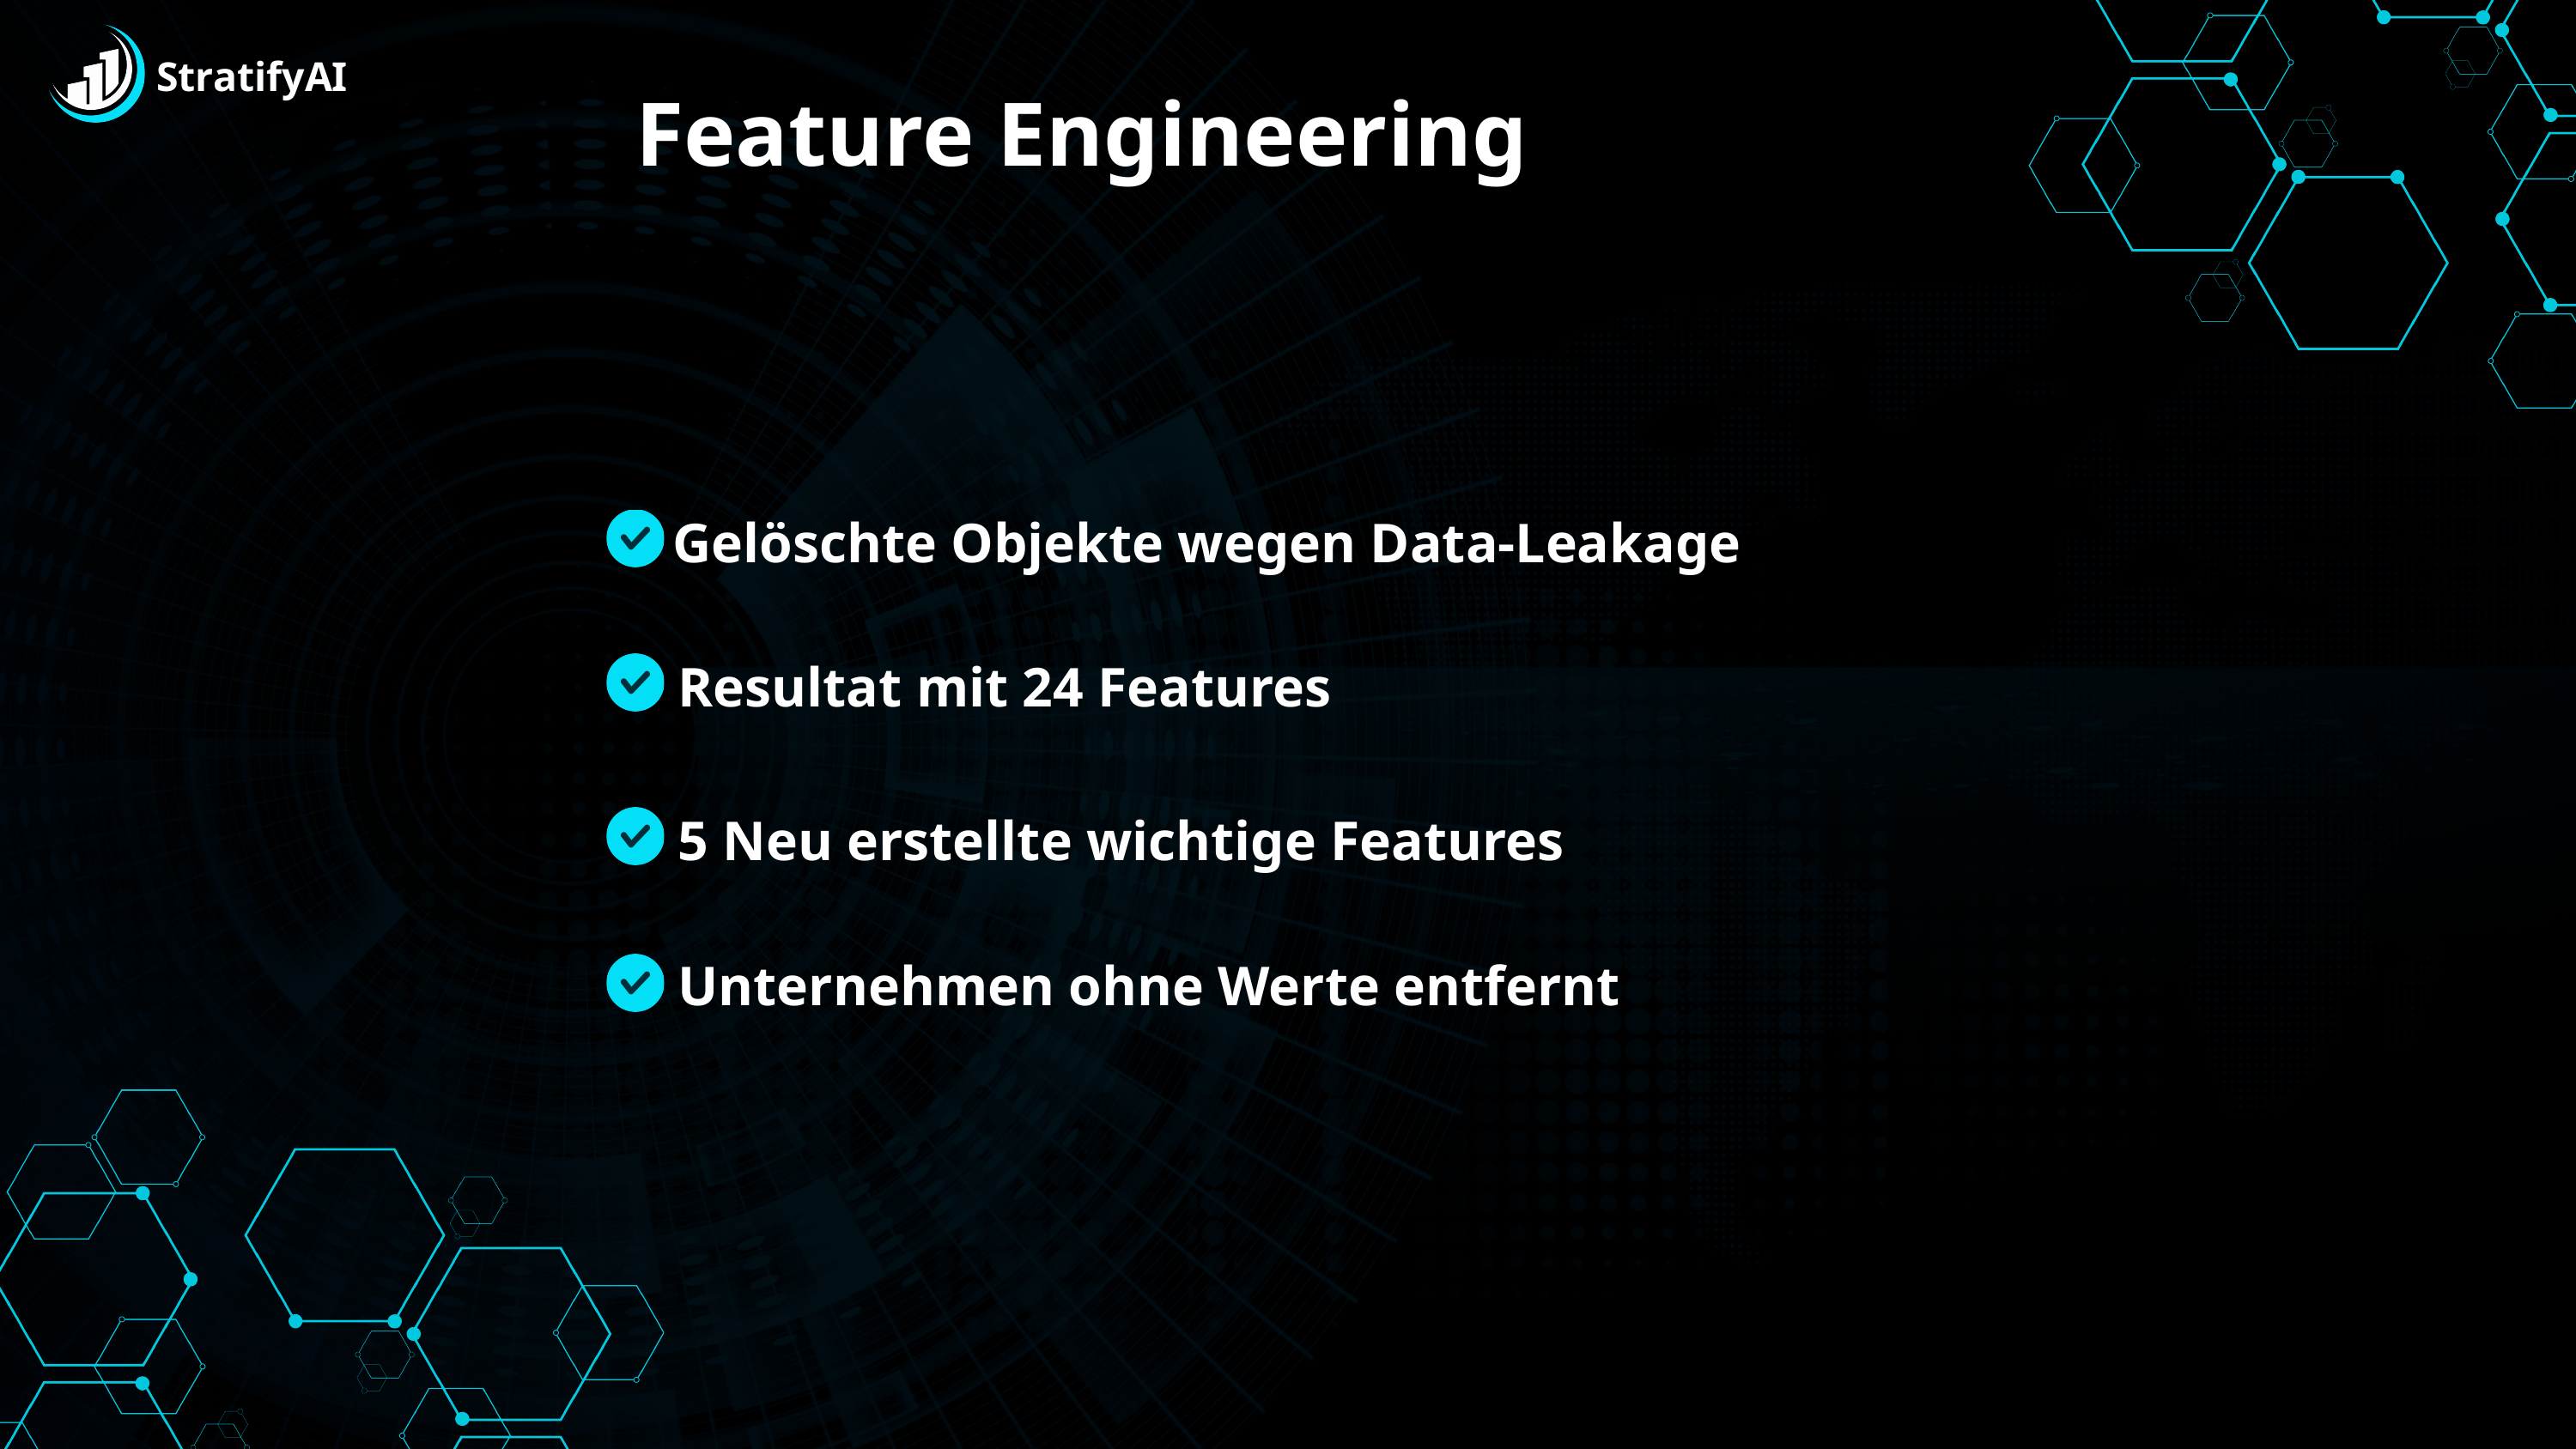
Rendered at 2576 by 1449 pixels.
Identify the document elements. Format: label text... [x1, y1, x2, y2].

text_box [0, 0, 2576, 1449]
text_box [606, 653, 665, 712]
text_box Unternehmen ohne Werte entfernt [677, 946, 1923, 1017]
text_box [606, 510, 665, 568]
text_box Resultat mit 24 Features [677, 647, 1923, 718]
text_box [0, 1089, 665, 1449]
text_box [606, 807, 665, 865]
text_box [606, 954, 665, 1012]
text_box [2028, 0, 2576, 409]
text_box 5 Neu erstellte wichtige Features [677, 802, 1923, 872]
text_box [48, 23, 534, 123]
text_box Gelöschte Objekte wegen Data-Leakage [672, 503, 1917, 574]
text_box Feature Engineering [635, 61, 1795, 185]
